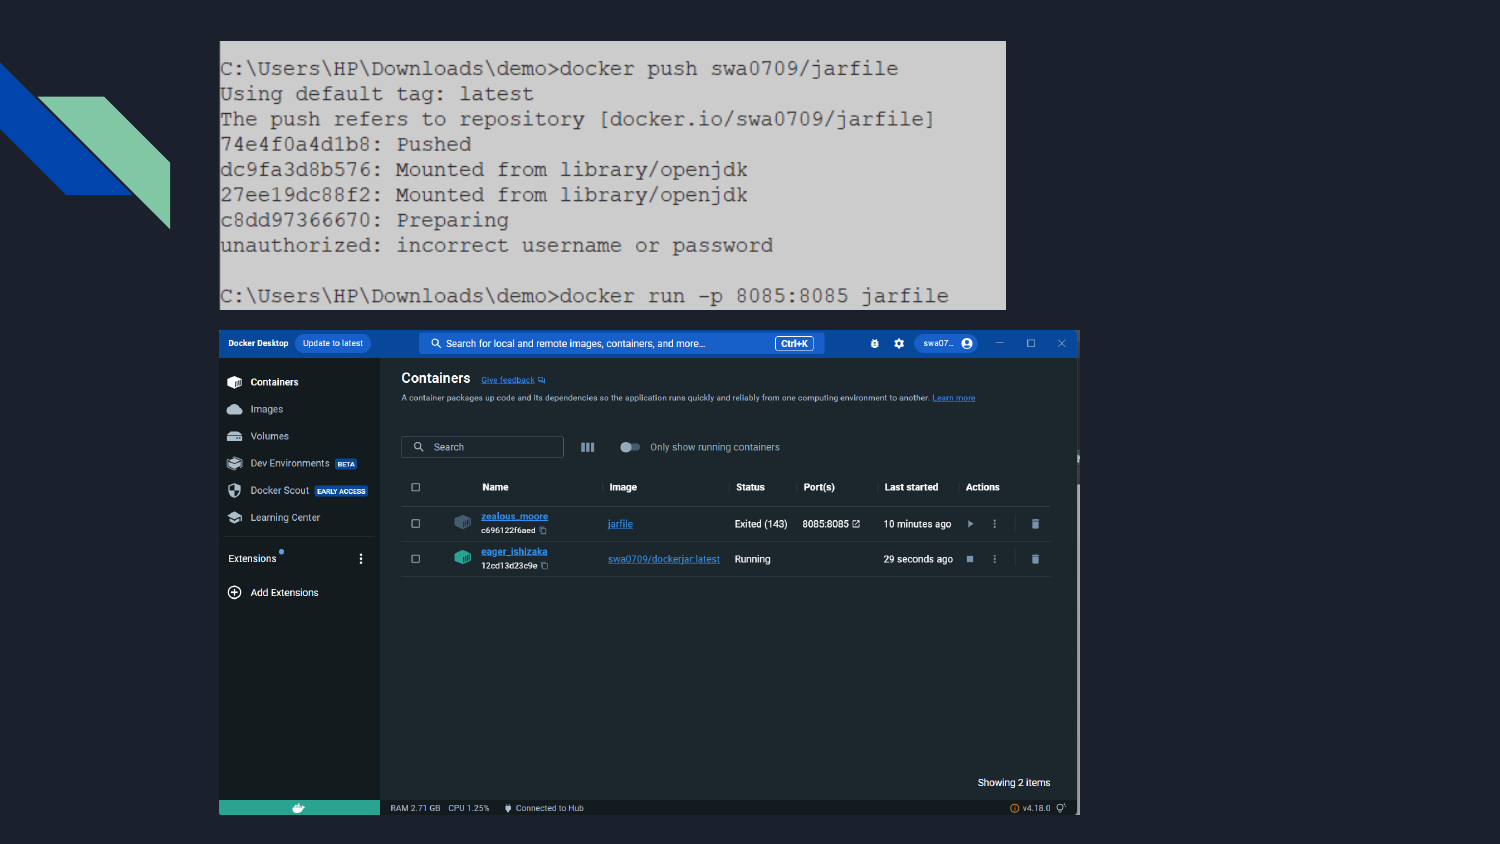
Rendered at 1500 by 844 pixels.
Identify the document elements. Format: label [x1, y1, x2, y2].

picture [218, 41, 1006, 310]
picture [218, 329, 1080, 815]
